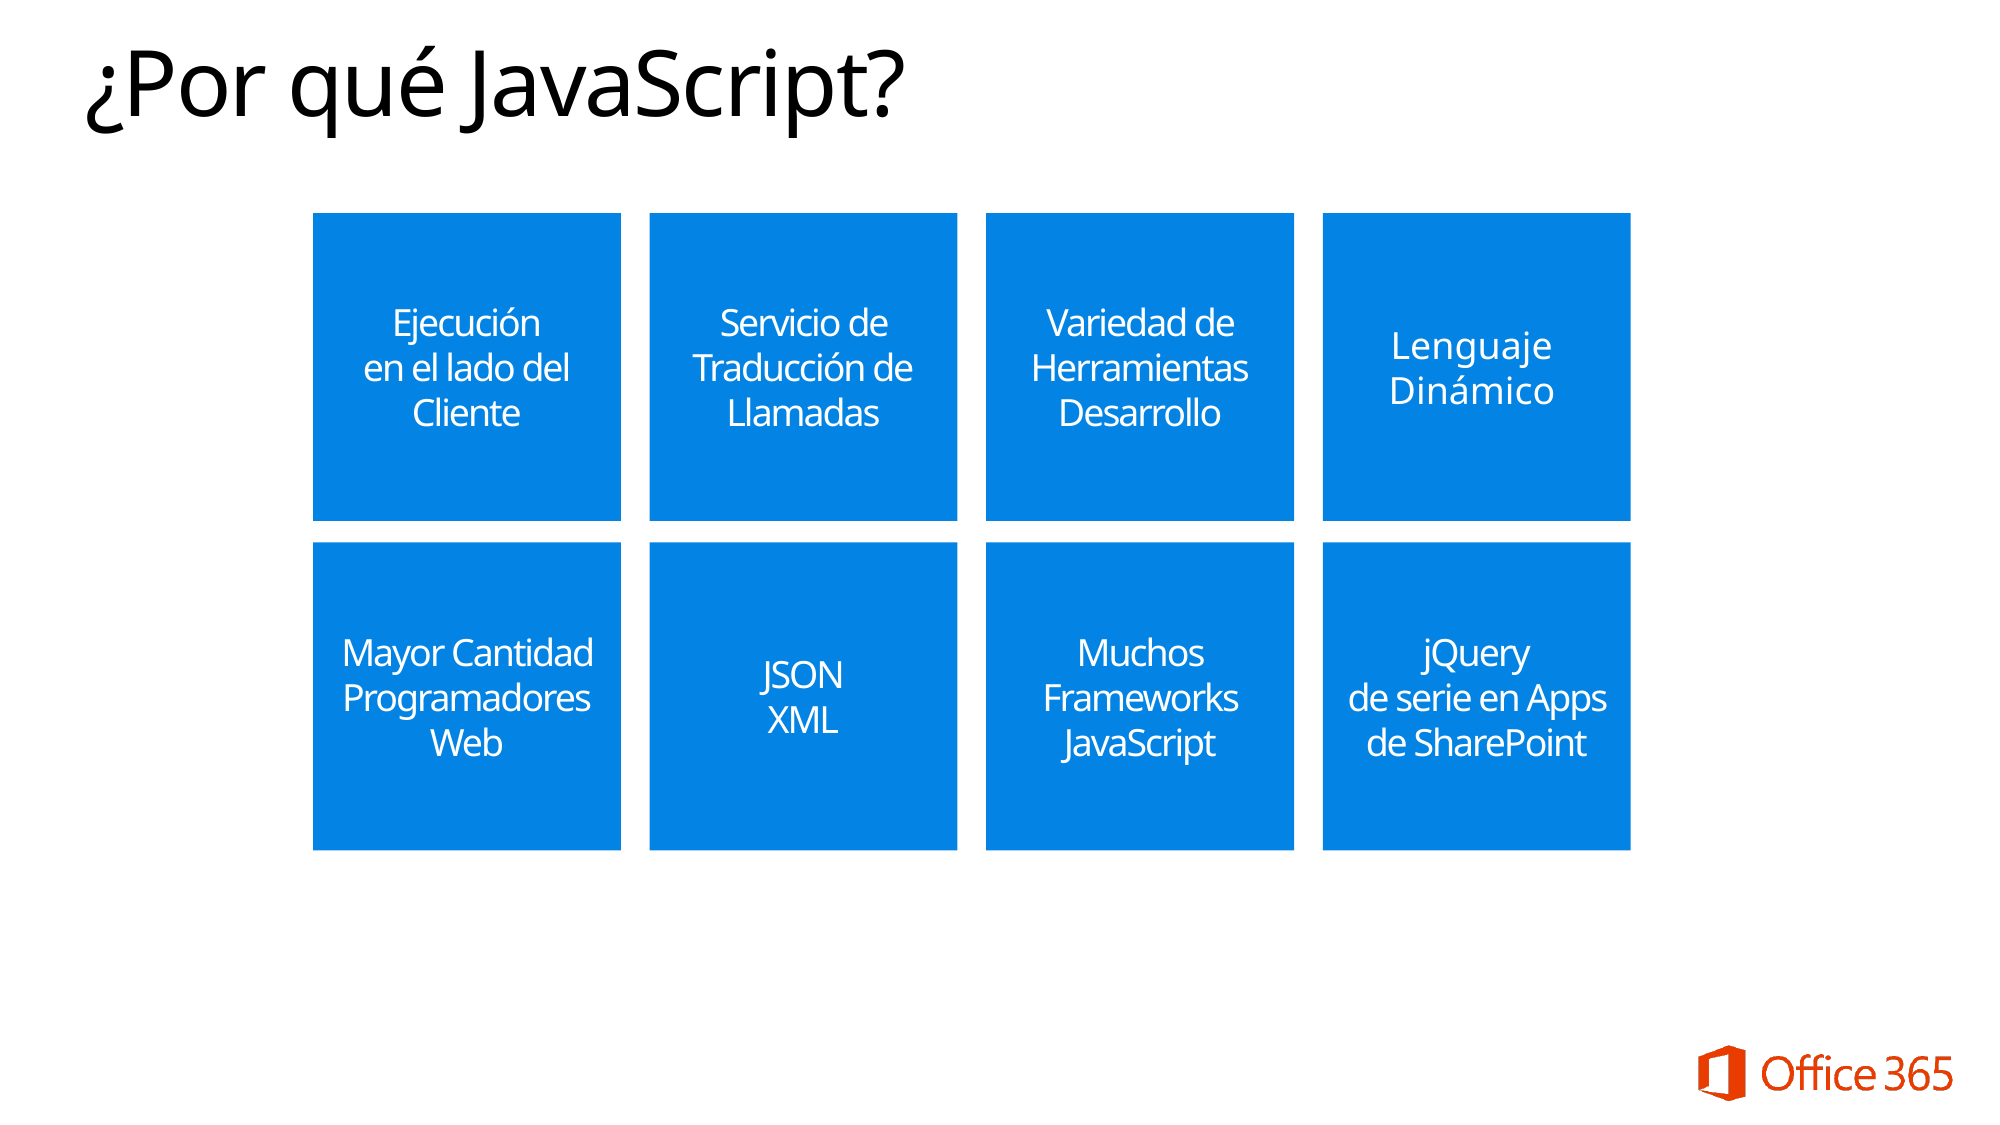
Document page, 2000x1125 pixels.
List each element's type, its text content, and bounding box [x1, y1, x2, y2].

text_box Lenguaje Dinámico [1322, 212, 1631, 522]
text_box Ejecución en el lado del Cliente [312, 212, 622, 522]
text_box Muchos Frameworks JavaScript [985, 542, 1295, 851]
picture [1674, 1021, 1975, 1125]
text_box jQuery de serie en Apps de SharePoint [1322, 542, 1631, 851]
text_box Mayor Cantidad Programadores Web [312, 542, 622, 851]
text_box Variedad de Herramientas Desarrollo [985, 212, 1295, 522]
text_box JSON XML [649, 542, 958, 851]
text_box Servicio de Traducción de Llamadas [649, 212, 958, 522]
title ¿Por qué JavaScript? [85, 37, 1914, 161]
